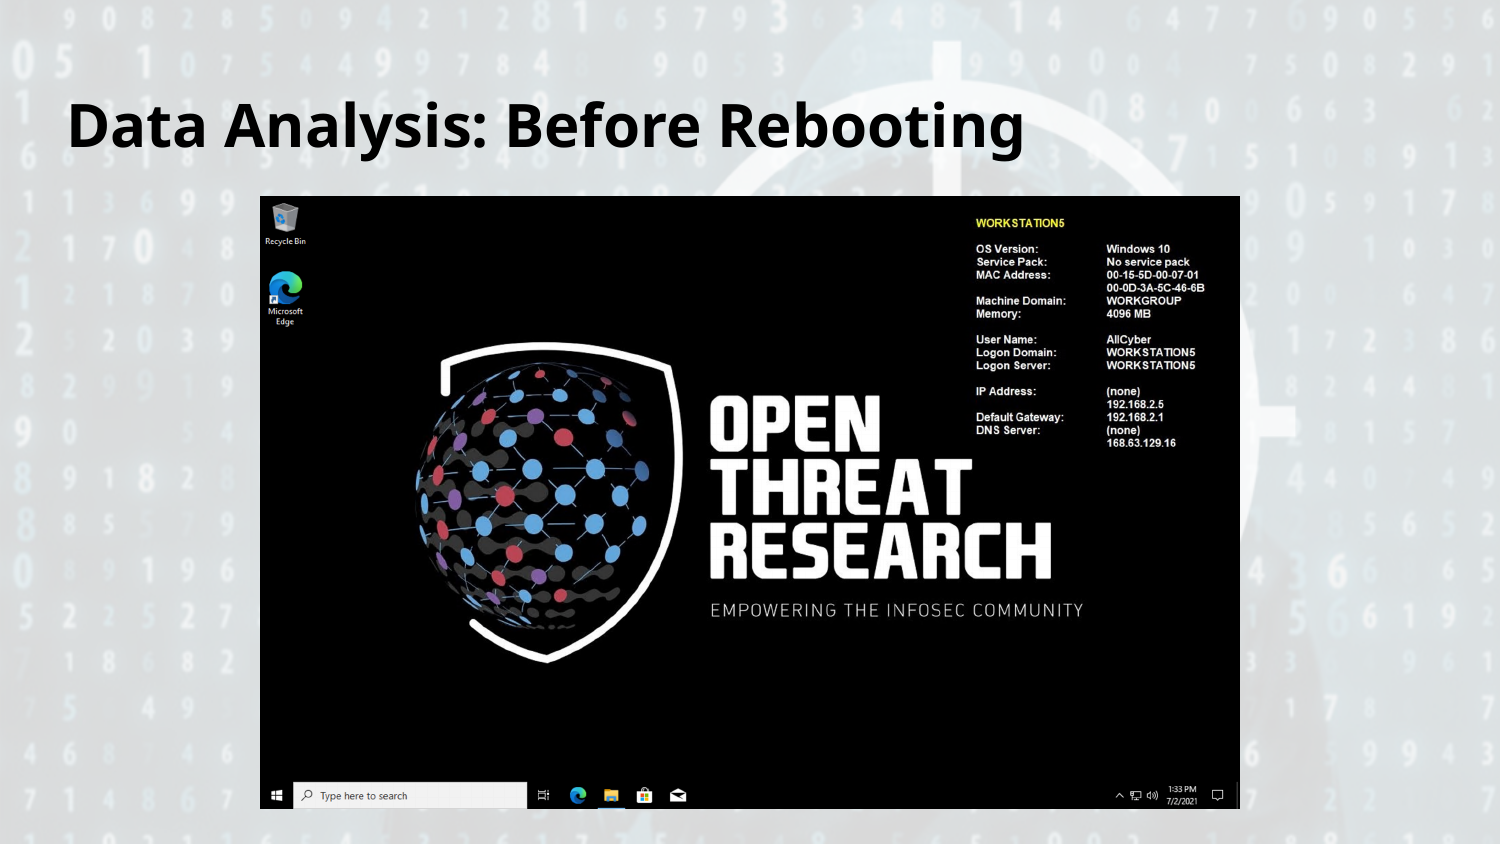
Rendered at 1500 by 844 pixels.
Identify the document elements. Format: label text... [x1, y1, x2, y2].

picture [260, 196, 1240, 809]
title Data Analysis: Before Rebooting [51, 72, 1449, 176]
